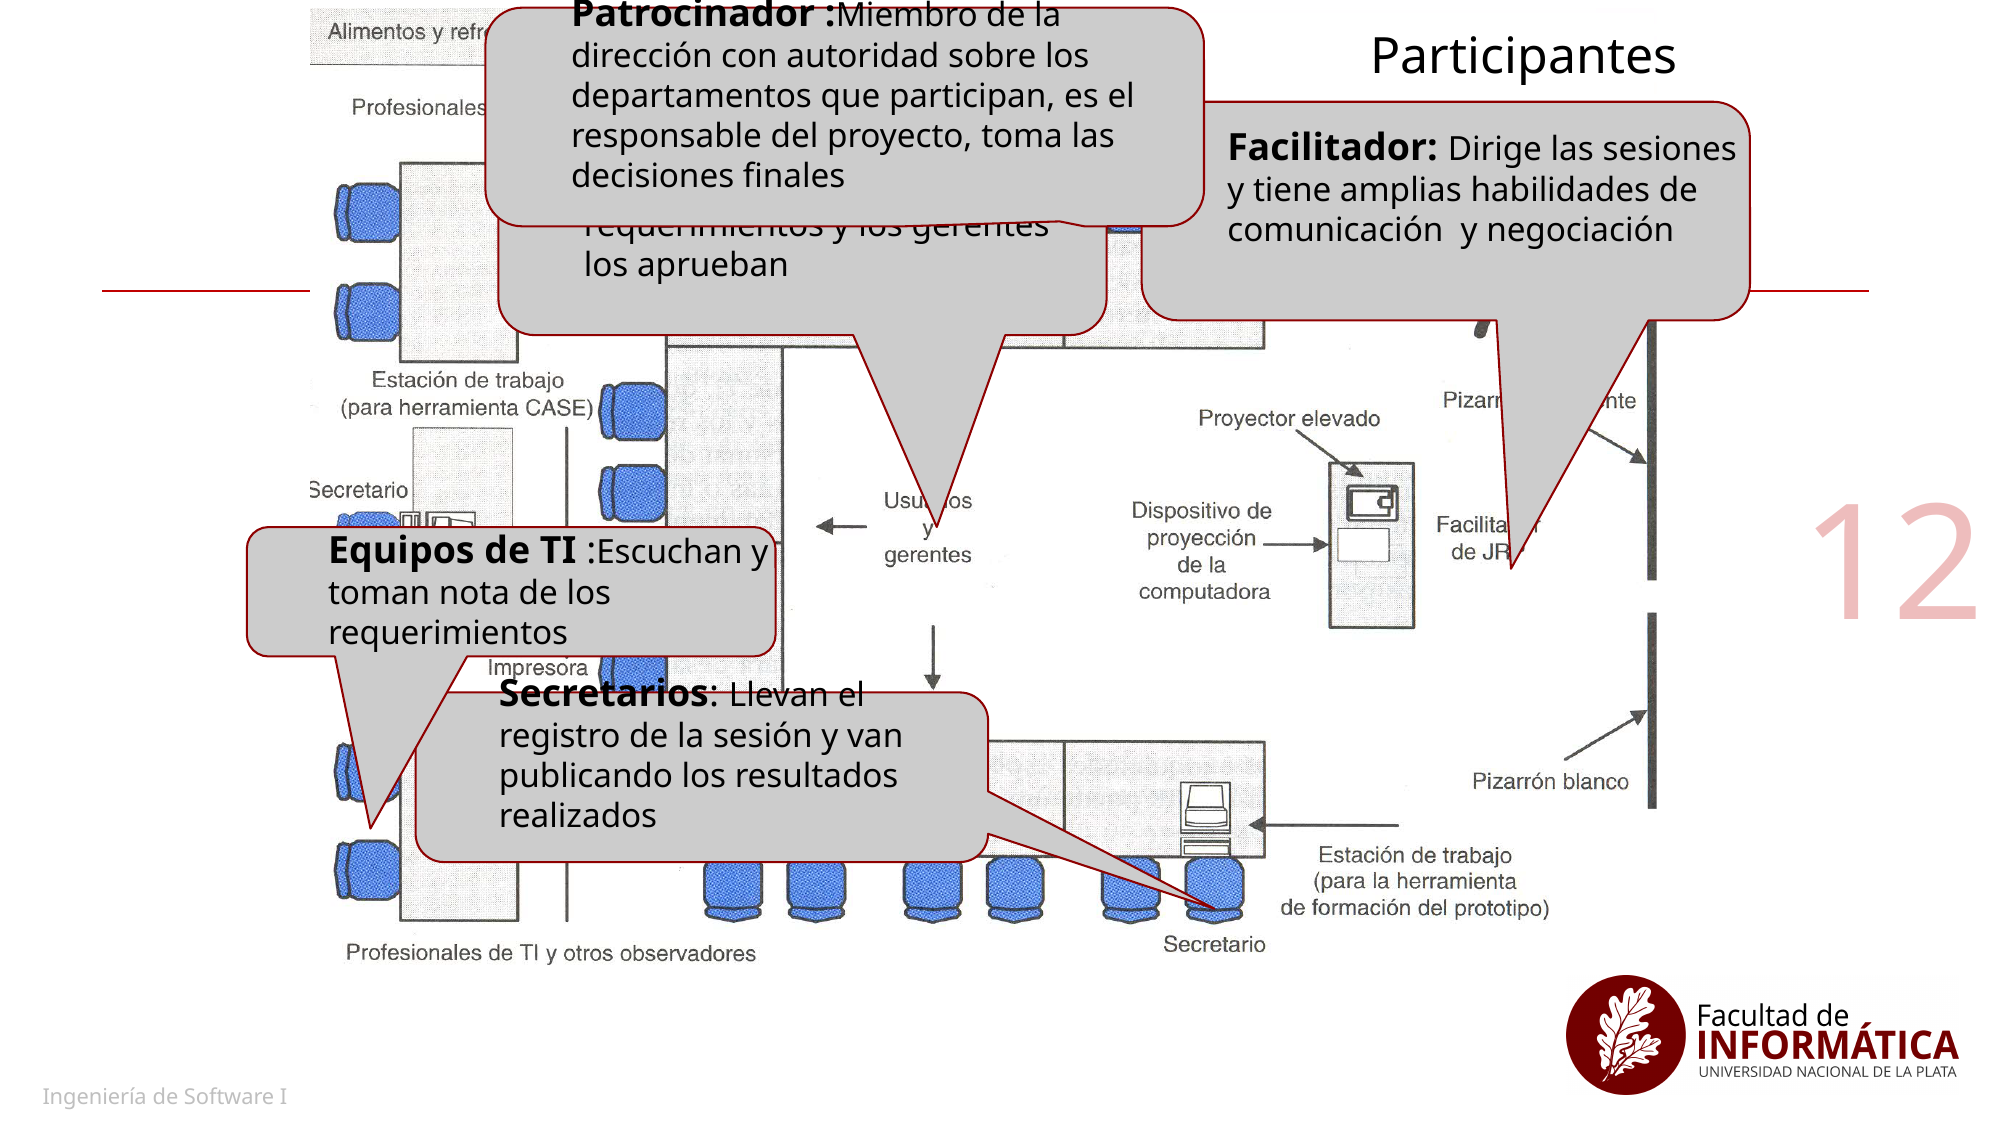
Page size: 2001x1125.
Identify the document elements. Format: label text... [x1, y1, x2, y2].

slide_number 2017 [1657, 259, 2000, 341]
text_box Participantes [1657, 16, 1693, 92]
text_box Facilitador: Dirige las sesiones y tiene amplias habilidades de comunicación y negociación [1657, 100, 1752, 322]
picture [309, 8, 1657, 966]
text_box Equipos de TI :Escuchan y toman nota de los requerimientos [245, 526, 309, 658]
slide_number 12 [1657, 456, 2000, 686]
footer Ingeniería de Software I [27, 1075, 382, 1111]
picture [1566, 975, 1959, 1095]
